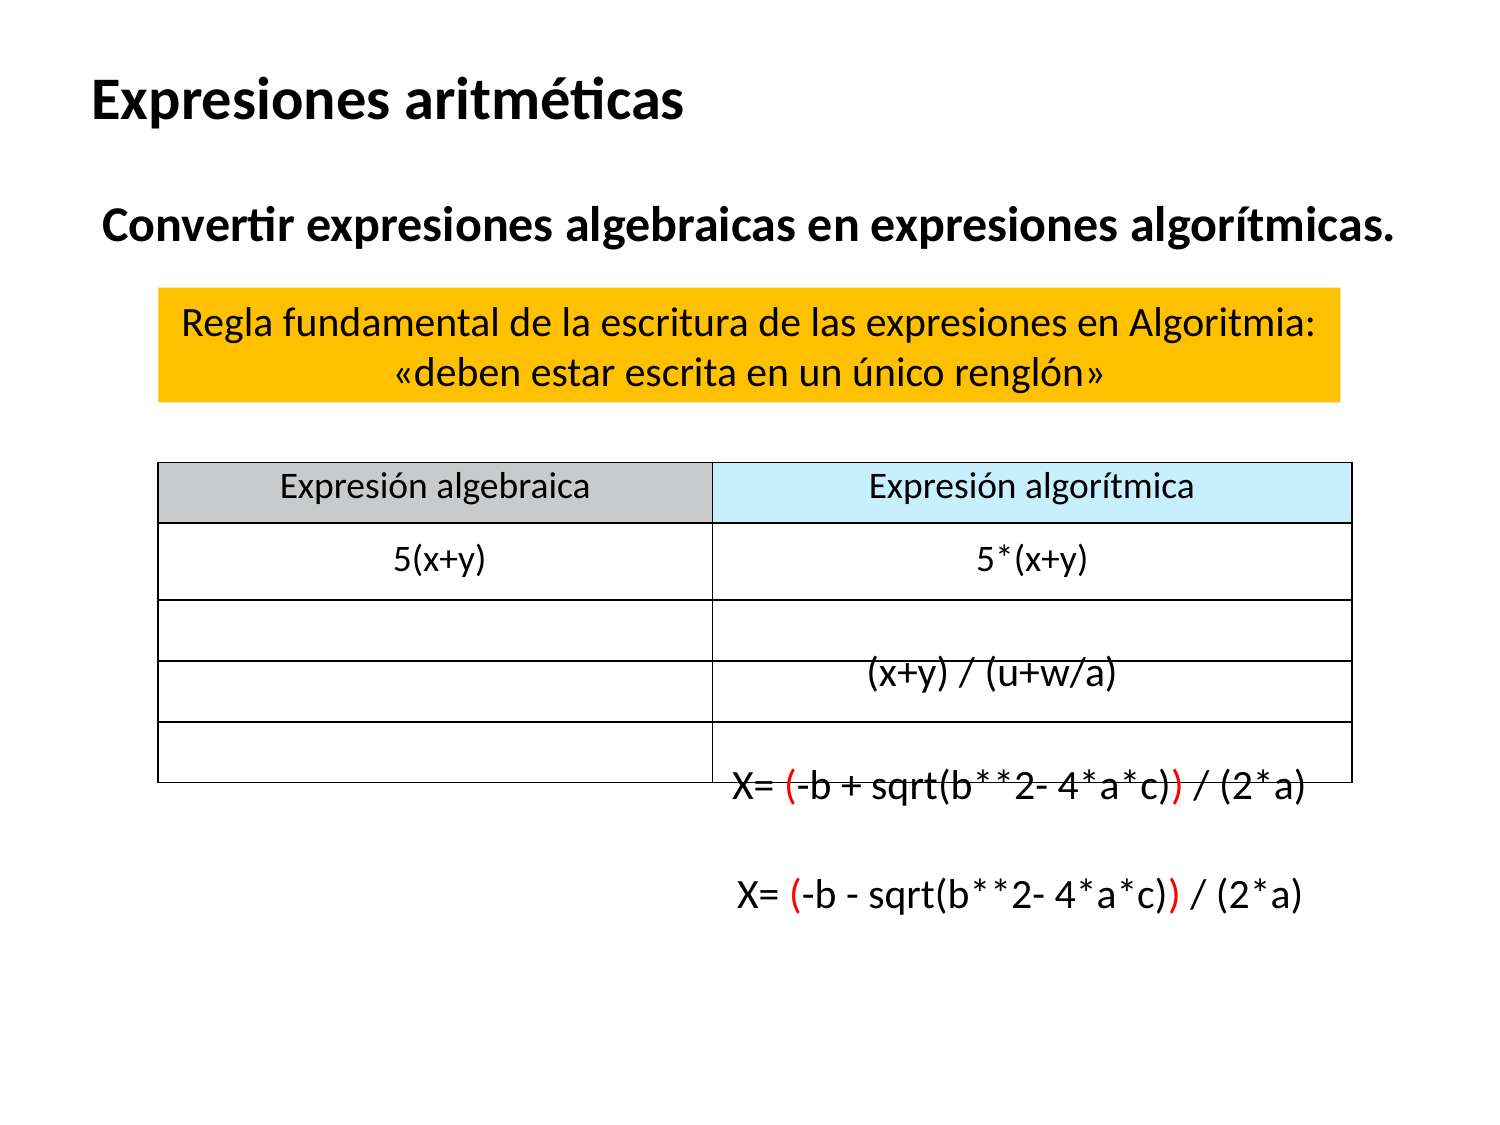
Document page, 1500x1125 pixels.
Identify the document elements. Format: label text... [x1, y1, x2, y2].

text_box X= (-b - sqrt(b**2- 4*a*c)) / (2*a) [722, 859, 1319, 925]
text_box Expresiones aritméticas [76, 66, 1352, 185]
text_box X= (-b + sqrt(b**2- 4*a*c)) / (2*a) [717, 750, 1322, 815]
text_box Regla fundamental de la escritura de las expresiones en Algoritmia: «deben estar escrita en un único renglón» [158, 287, 1341, 403]
text_box (x+y) / (u+w/a) [851, 637, 1133, 703]
text_box Convertir expresiones algebraicas en expresiones algorítmicas. [87, 184, 1432, 260]
